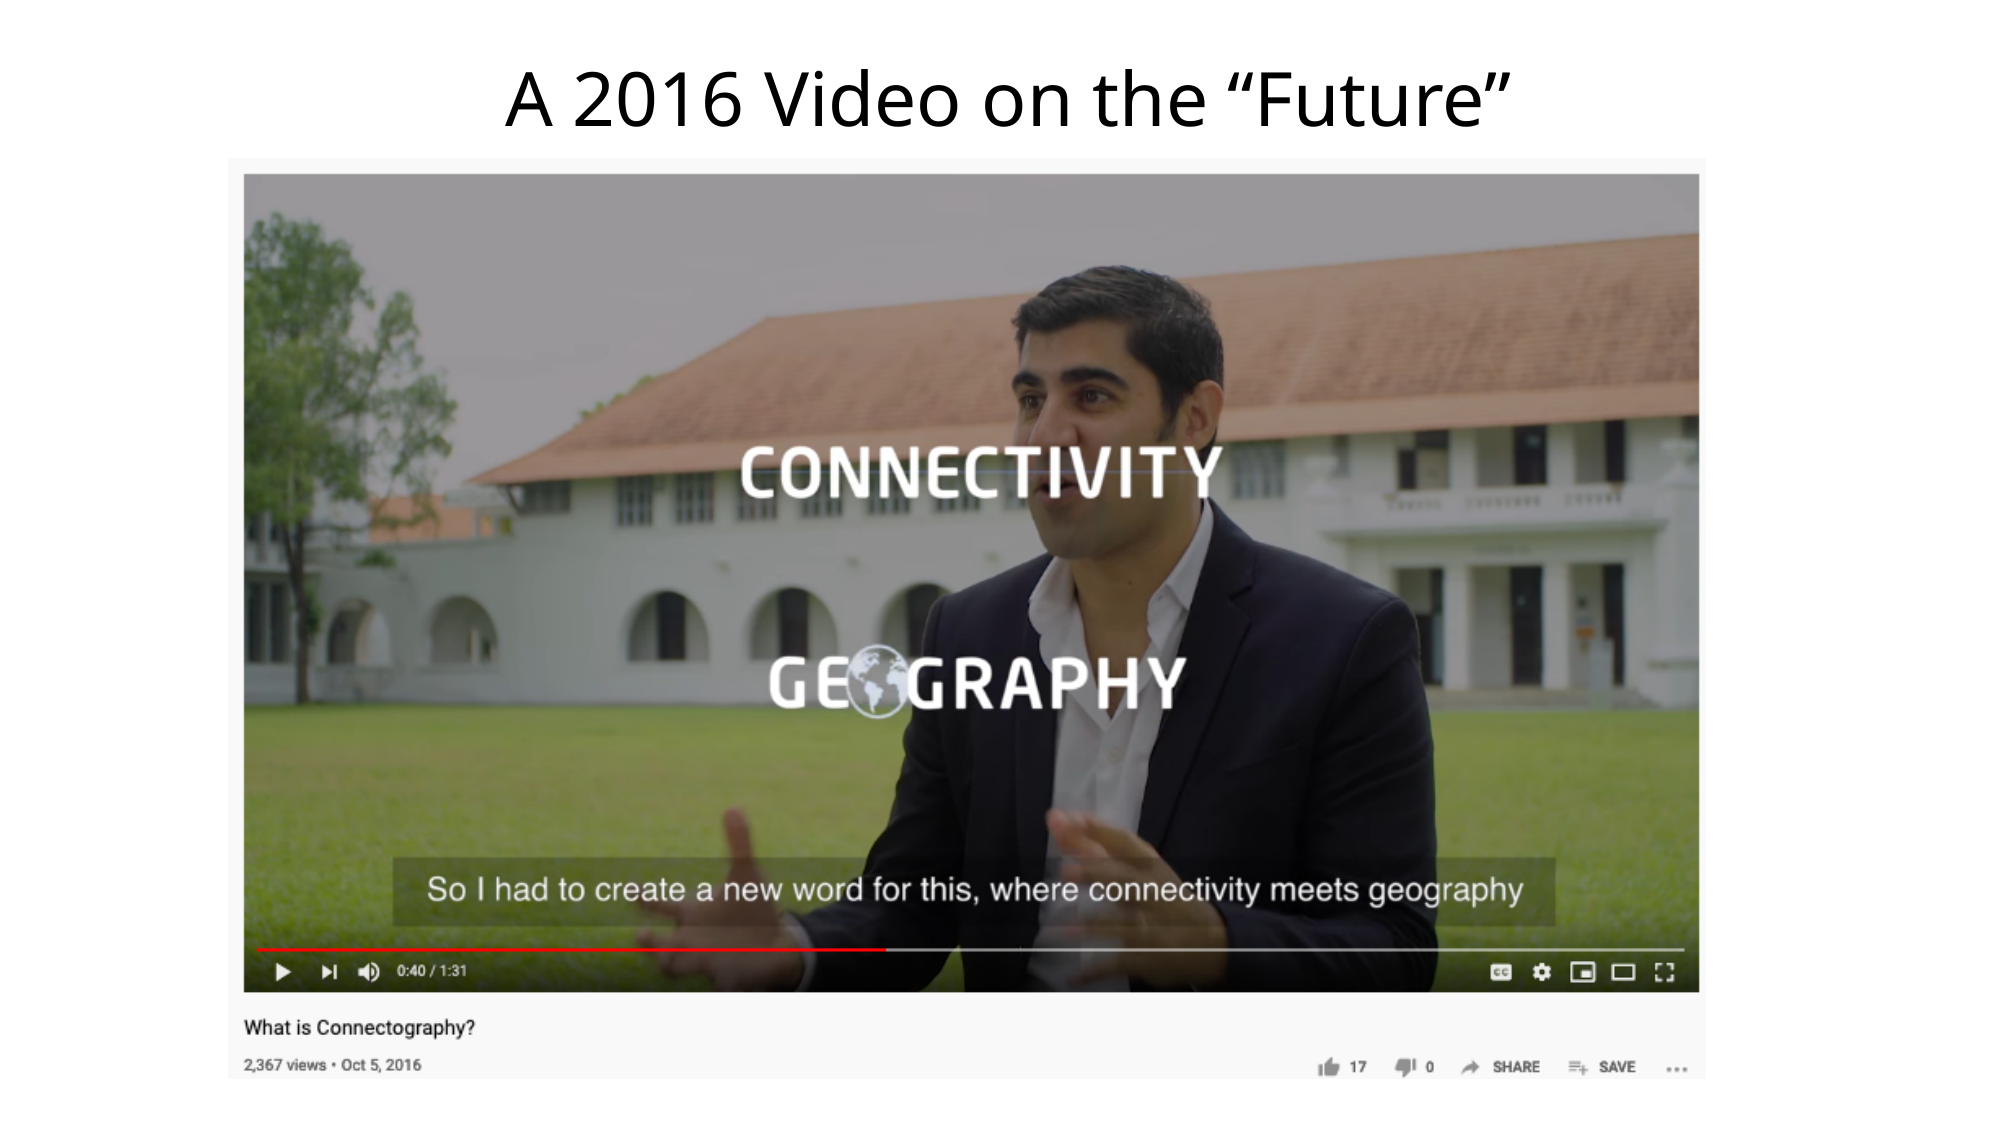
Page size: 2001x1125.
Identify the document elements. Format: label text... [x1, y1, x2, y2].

title A 2016 Video on the “Future” [228, 0, 1789, 196]
picture [228, 158, 1706, 1079]
